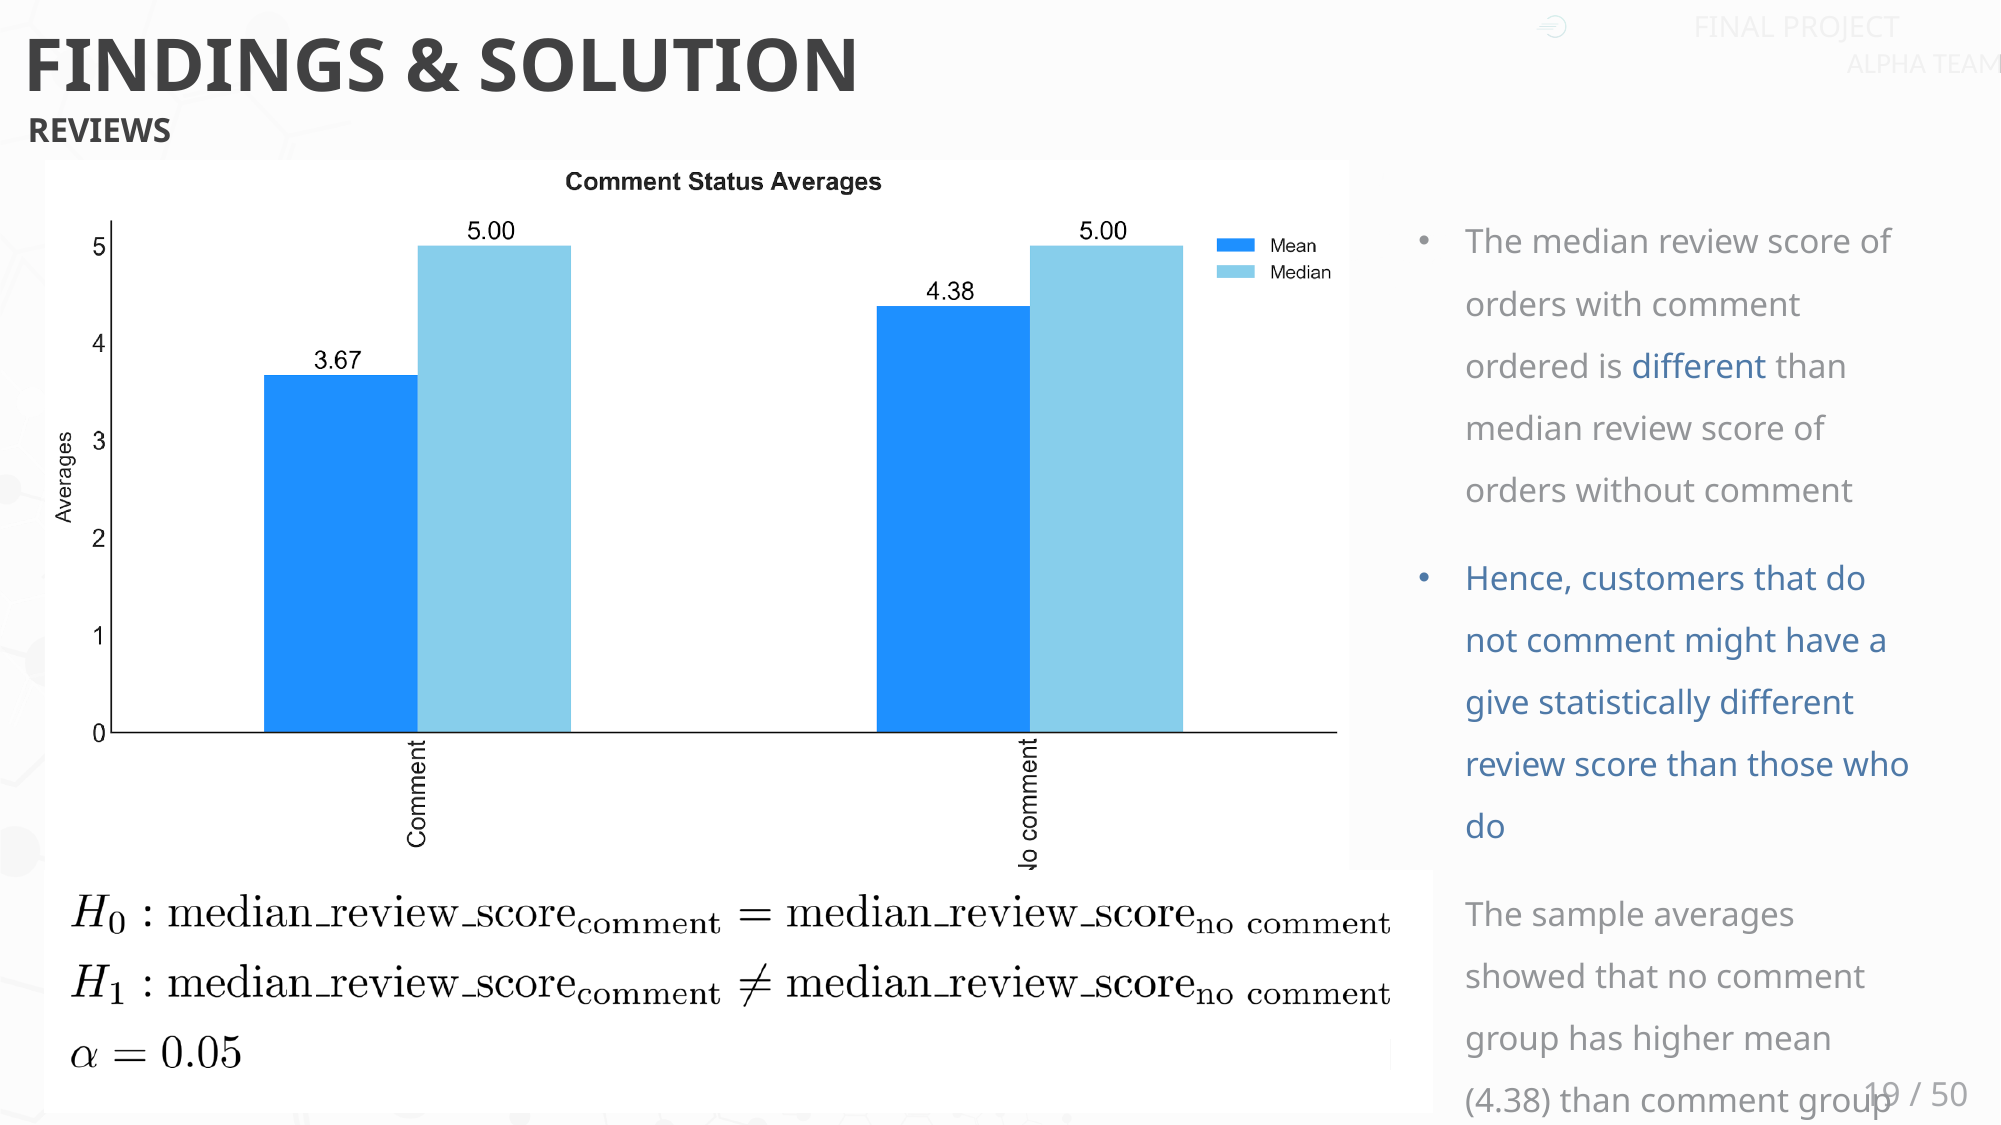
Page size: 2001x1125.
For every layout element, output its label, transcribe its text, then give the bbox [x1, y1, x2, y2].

text_box The median review score of orders with comment ordered is different than median review score of orders without comment Hence, customers that do not comment might have a give statistically different review score than those who do The sample averages showed that no comment group has higher mean (4.38) than comment group (3.67) [1403, 190, 1930, 1125]
text_box REVIEWS [12, 81, 1919, 157]
picture [44, 159, 1433, 1113]
text_box FINDINGS & SOLUTION [8, 11, 1879, 114]
